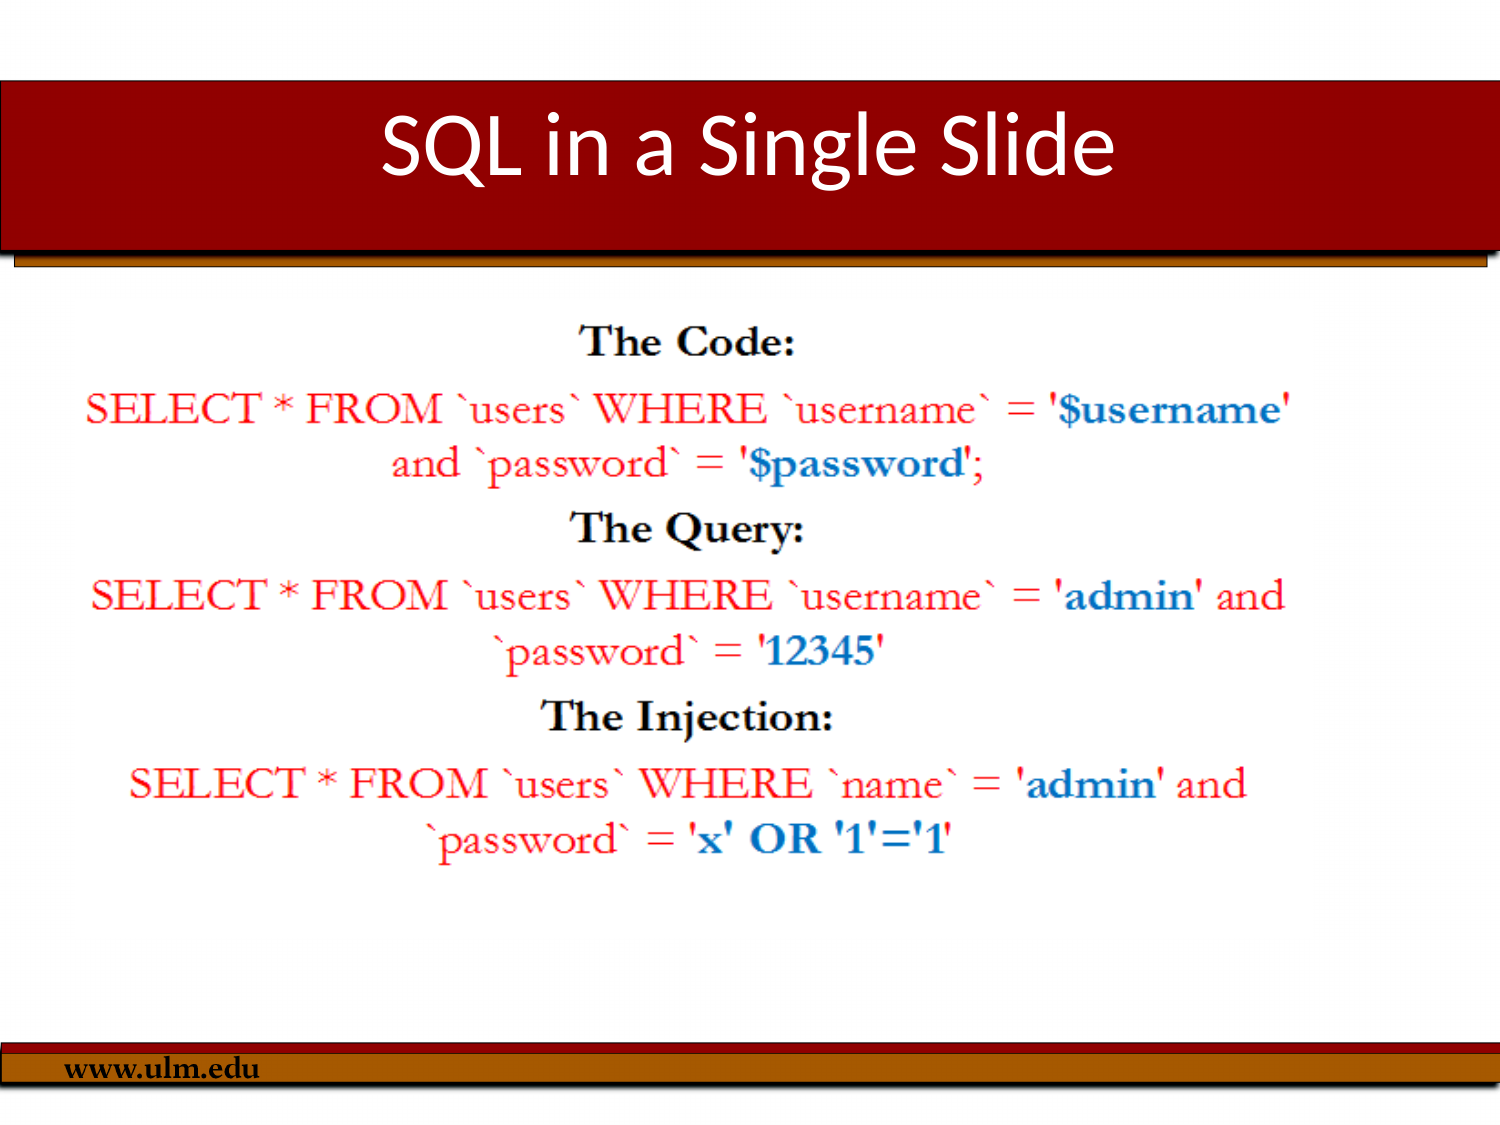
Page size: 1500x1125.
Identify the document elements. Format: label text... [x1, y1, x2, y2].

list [74, 299, 1313, 938]
title SQL in a Single Slide [74, 44, 1426, 233]
picture [0, 0, 1500, 1125]
